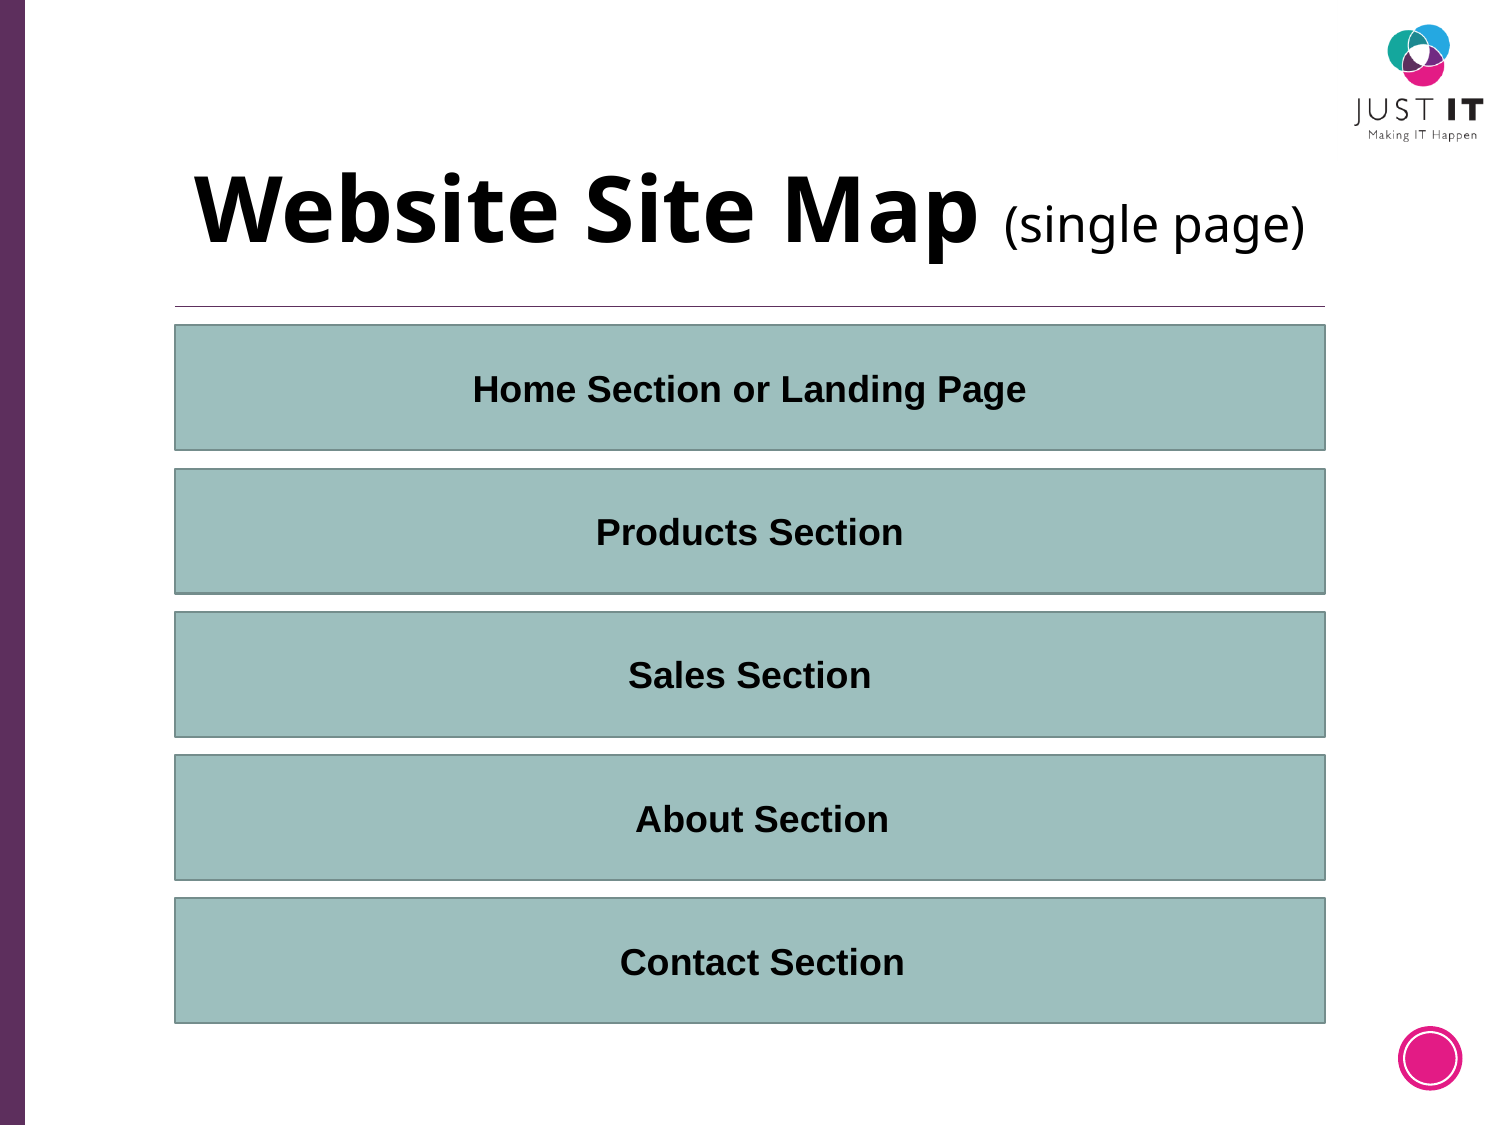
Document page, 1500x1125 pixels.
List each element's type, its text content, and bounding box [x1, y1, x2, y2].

text_box Contact Section [534, 930, 991, 991]
text_box [174, 754, 1326, 881]
title Website Site Map (single page) [75, 119, 1425, 307]
text_box About Section [549, 787, 975, 848]
picture [1337, 0, 1499, 161]
text_box Sales Section [537, 643, 963, 704]
text_box Home Section or Landing Page [456, 357, 1044, 418]
text_box [174, 468, 1326, 595]
text_box [174, 897, 1326, 1024]
text_box [174, 611, 1326, 738]
text_box Products Section [537, 500, 963, 561]
list [112, 348, 1388, 1050]
text_box [174, 324, 1326, 451]
